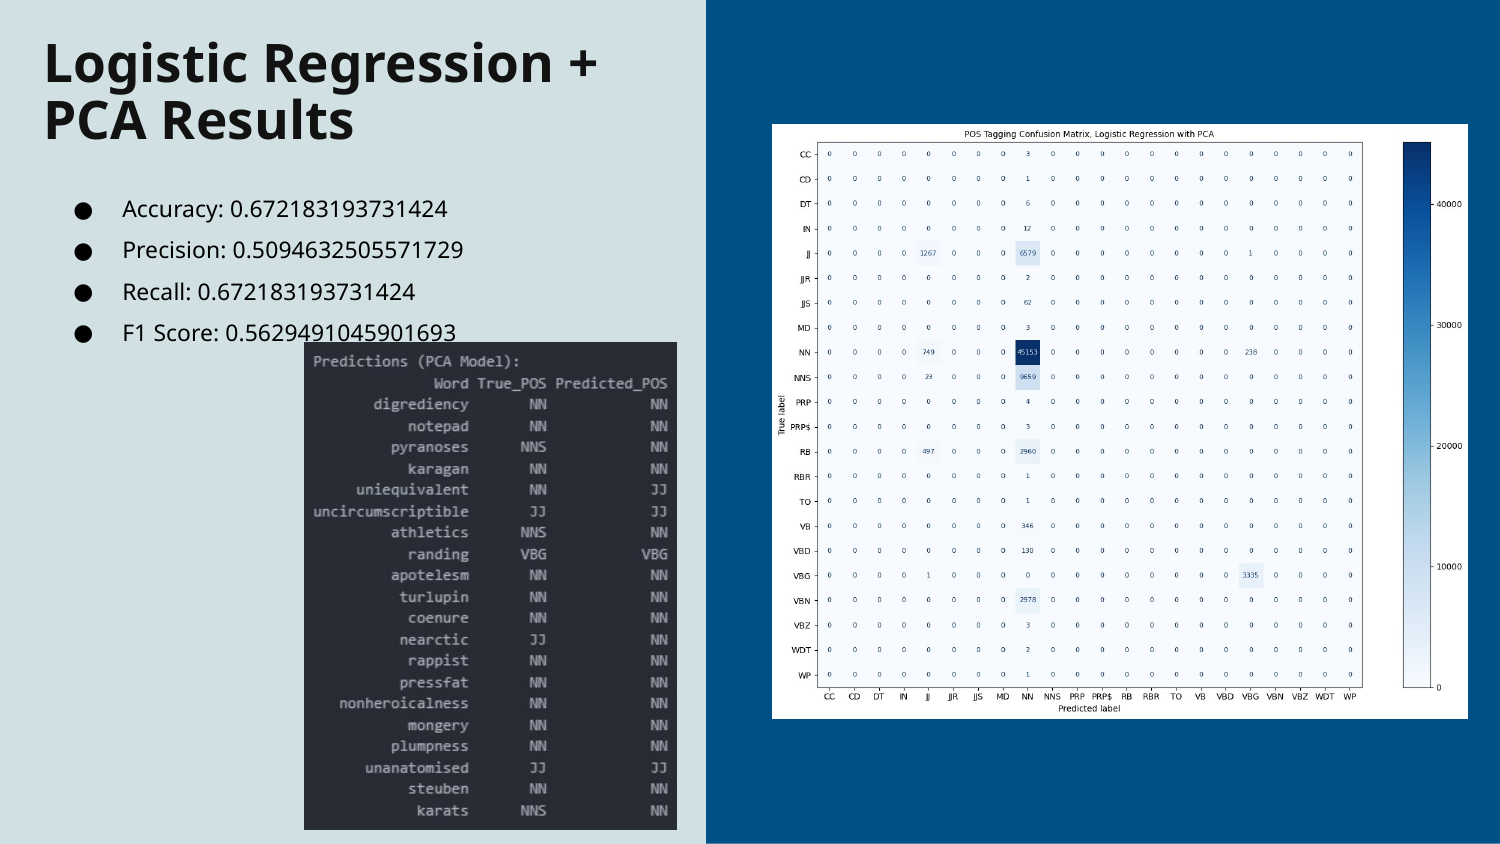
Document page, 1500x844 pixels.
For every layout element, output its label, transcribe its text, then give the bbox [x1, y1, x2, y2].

picture [771, 124, 1468, 720]
title Logistic Regression + PCA Results [28, 15, 647, 167]
list Accuracy: 0.672183193731424 Precision: 0.5094632505571729 Recall: 0.672183193731424 F1 Score: 0.5629491045901693 [32, 166, 669, 761]
picture [304, 342, 677, 830]
